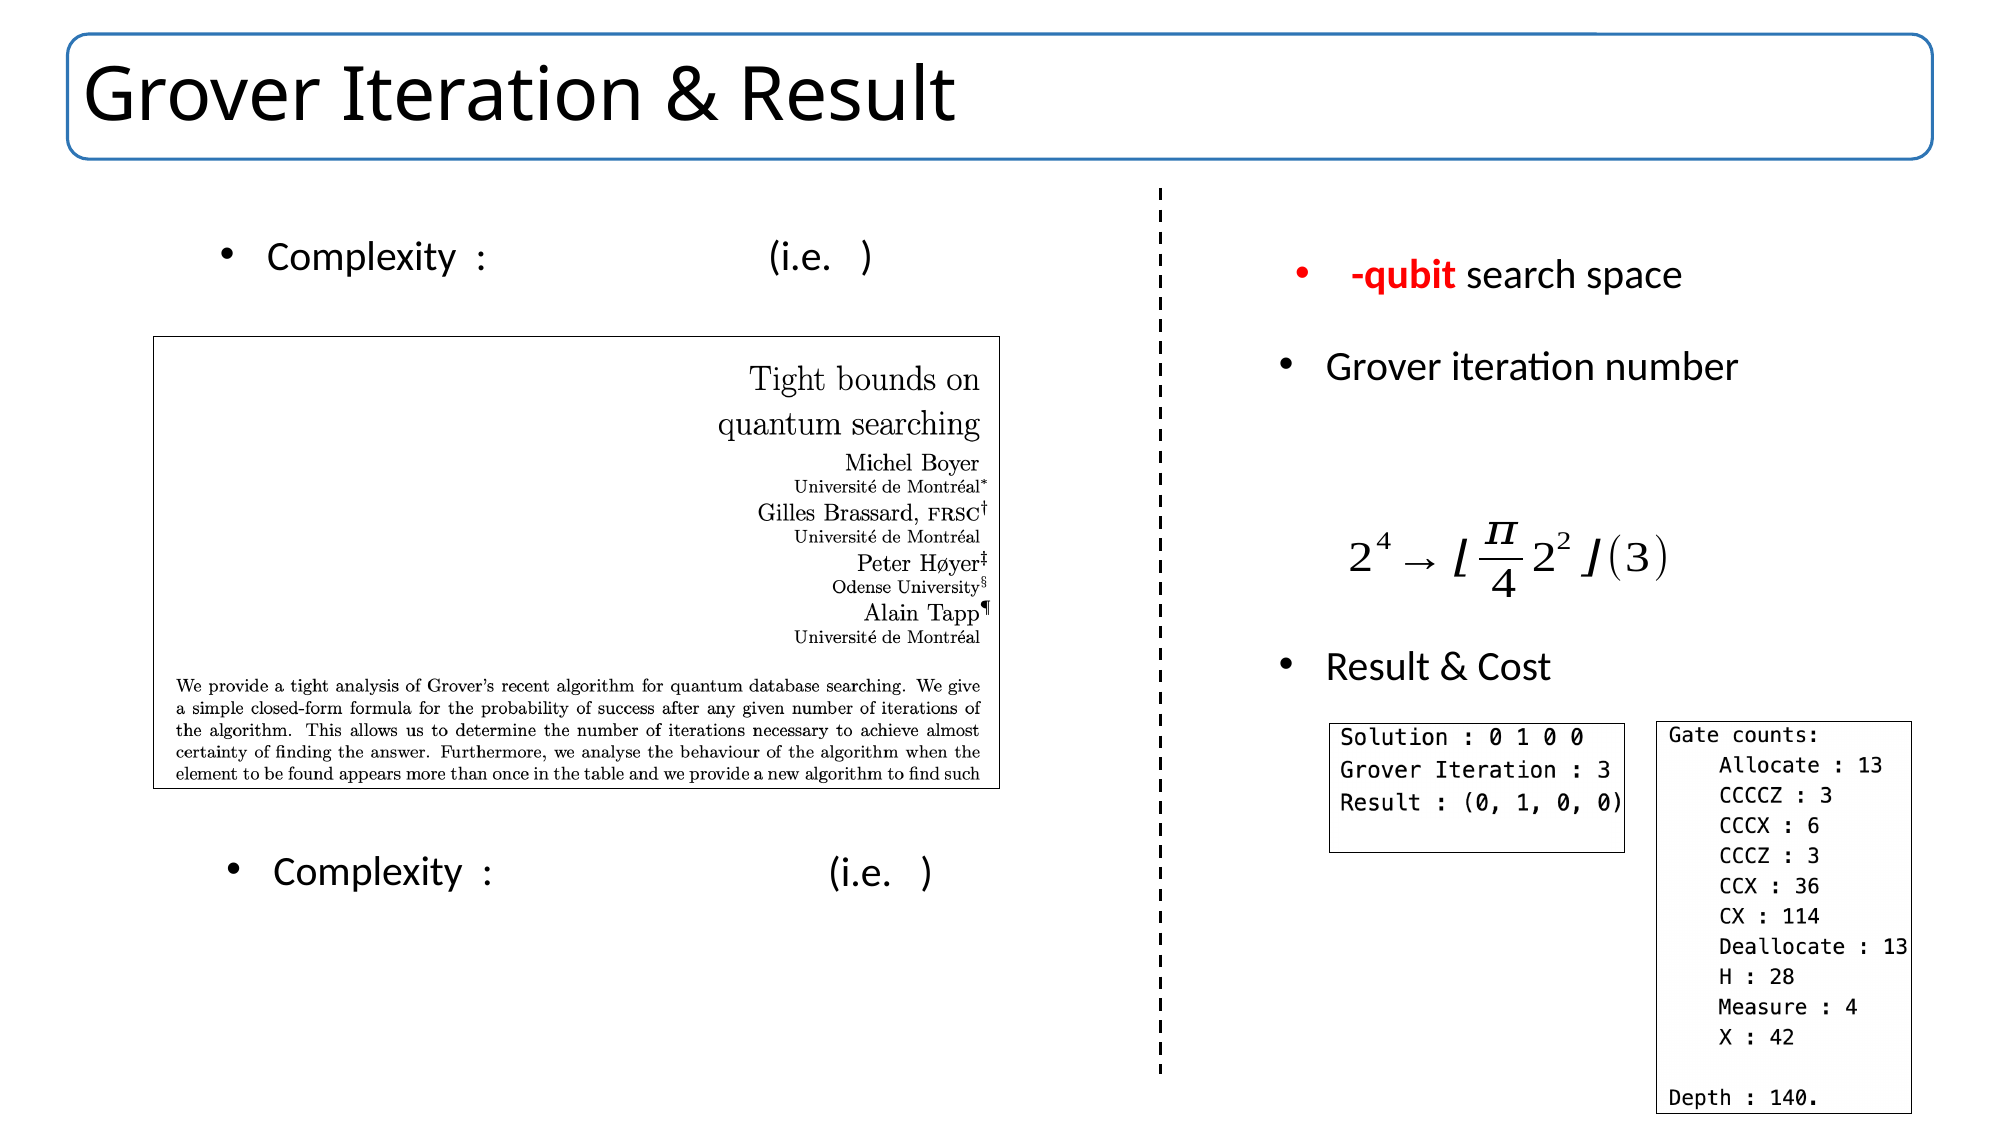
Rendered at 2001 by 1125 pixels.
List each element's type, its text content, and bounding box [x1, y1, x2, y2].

picture [153, 336, 1000, 789]
picture [1656, 721, 1912, 1114]
picture [1329, 723, 1625, 853]
text_box Grover iteration number Result & Cost [1264, 331, 1755, 696]
title Grover Iteration & Result [67, 34, 1933, 160]
